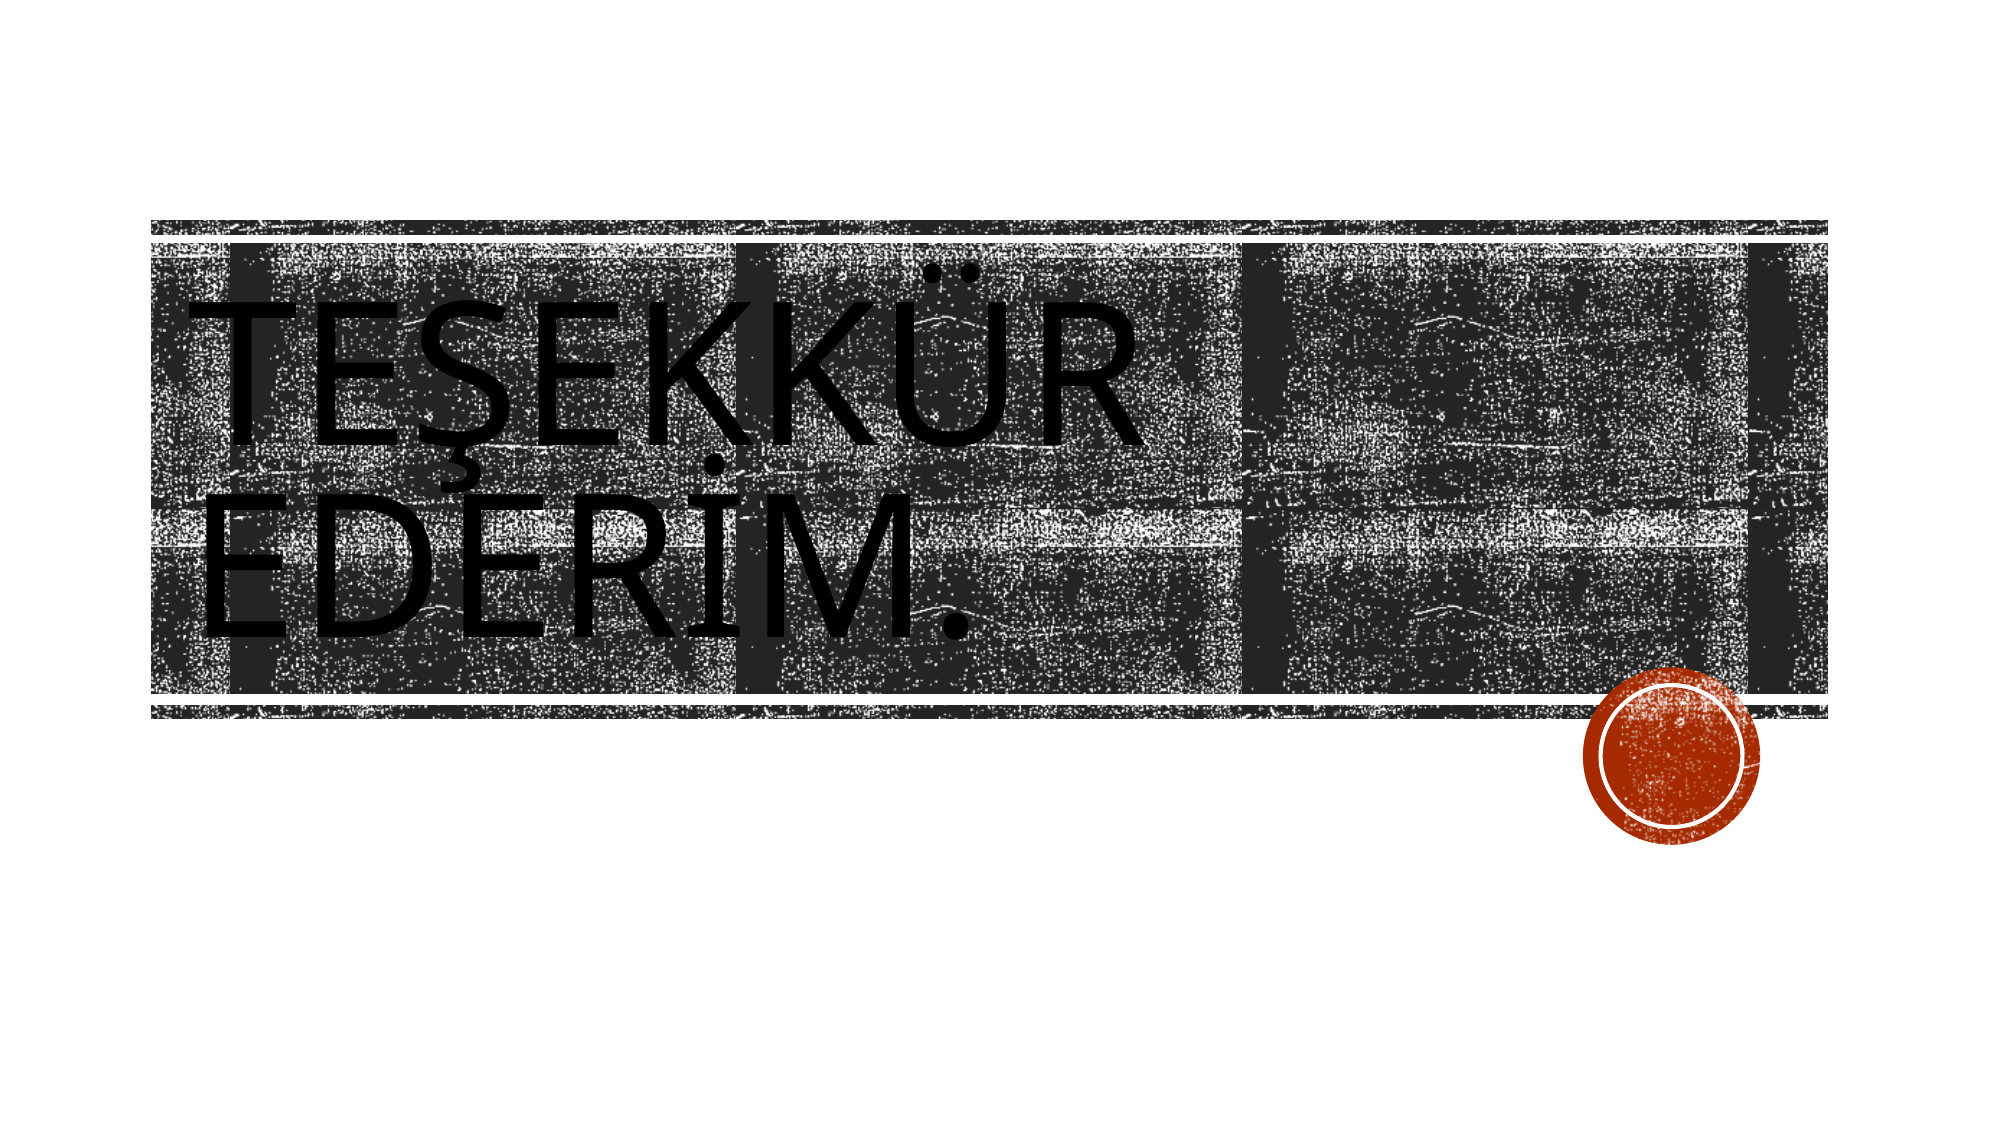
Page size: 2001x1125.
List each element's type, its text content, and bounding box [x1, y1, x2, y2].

title TEŞEKKÜR EDERİM. [172, 234, 1808, 733]
